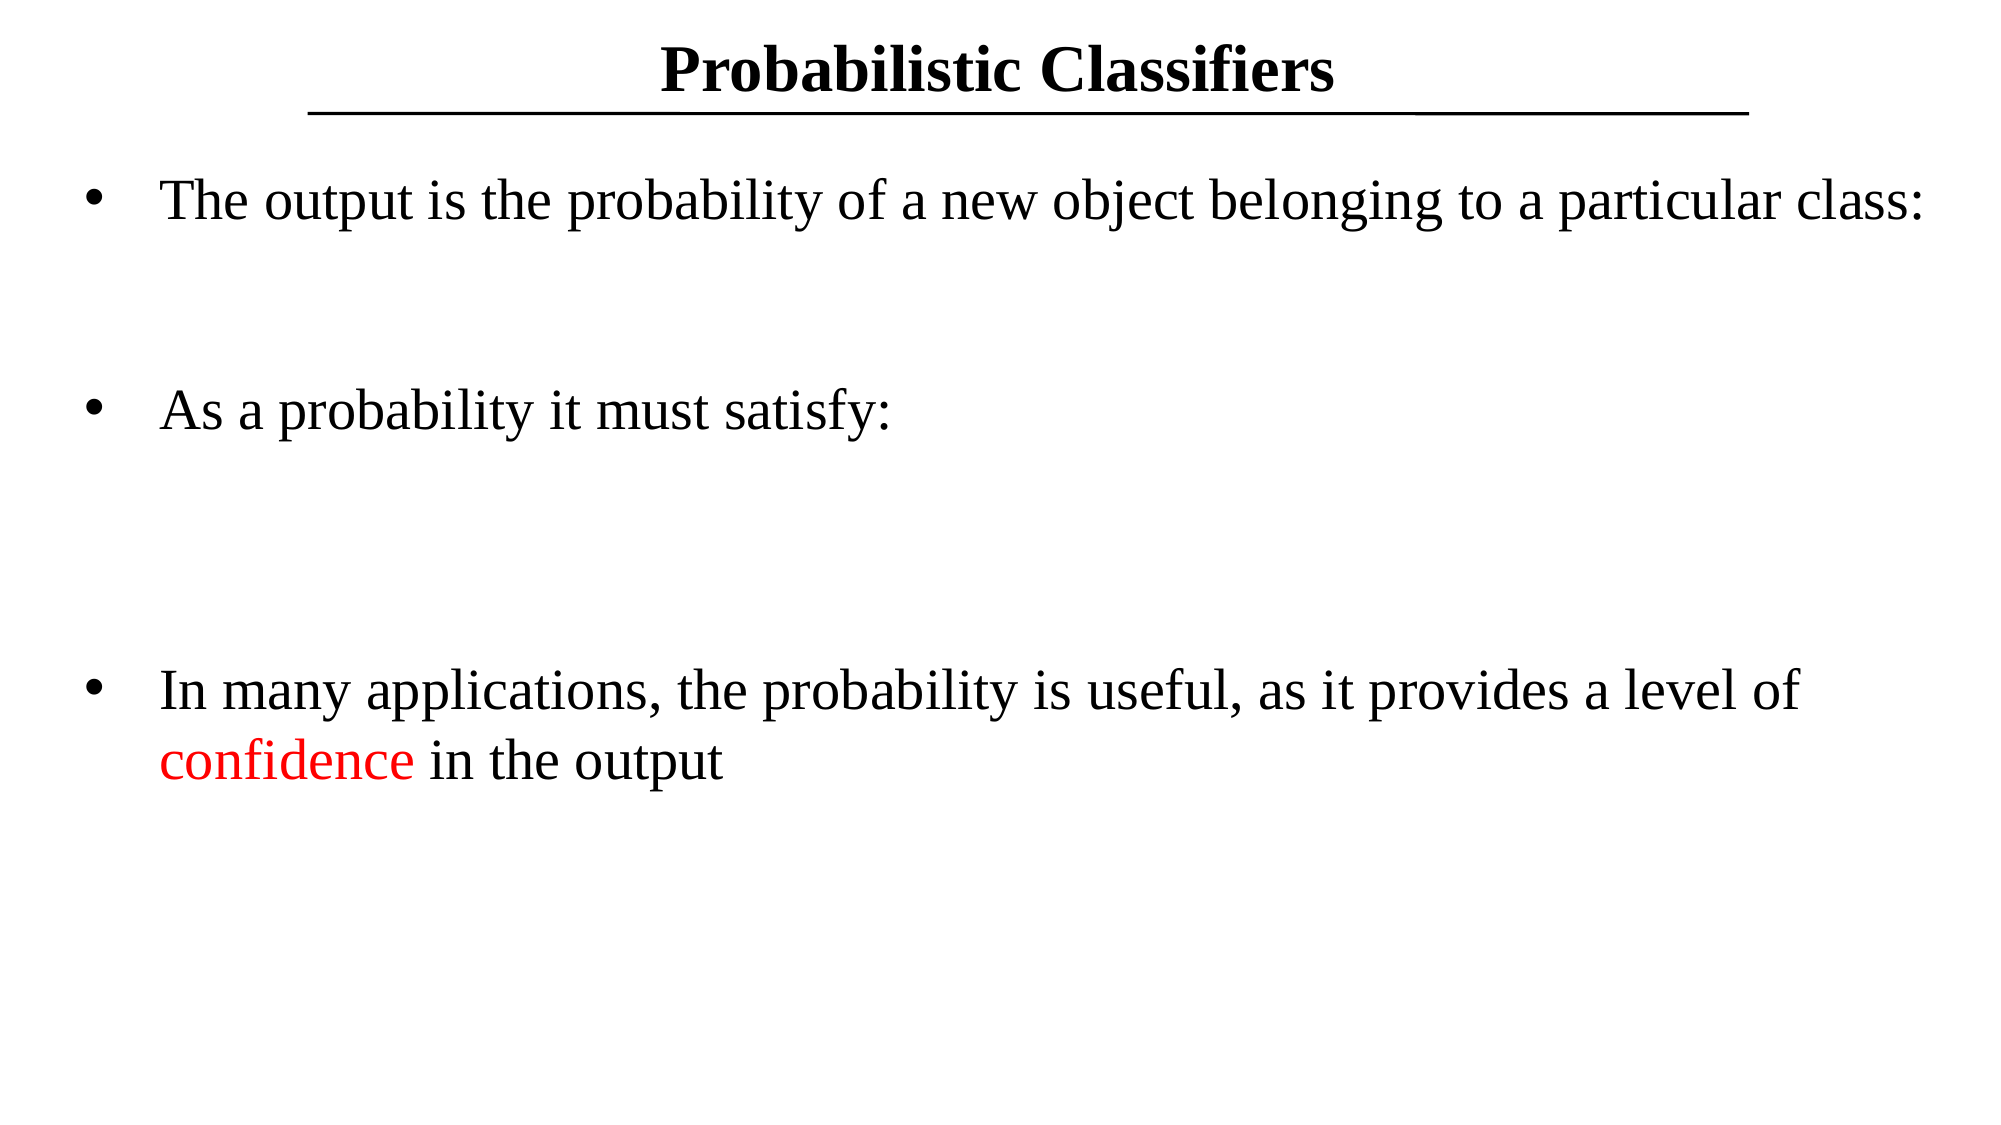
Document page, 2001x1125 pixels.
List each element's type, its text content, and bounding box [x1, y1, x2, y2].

text_box Probabilistic Classifiers [646, 17, 1352, 112]
